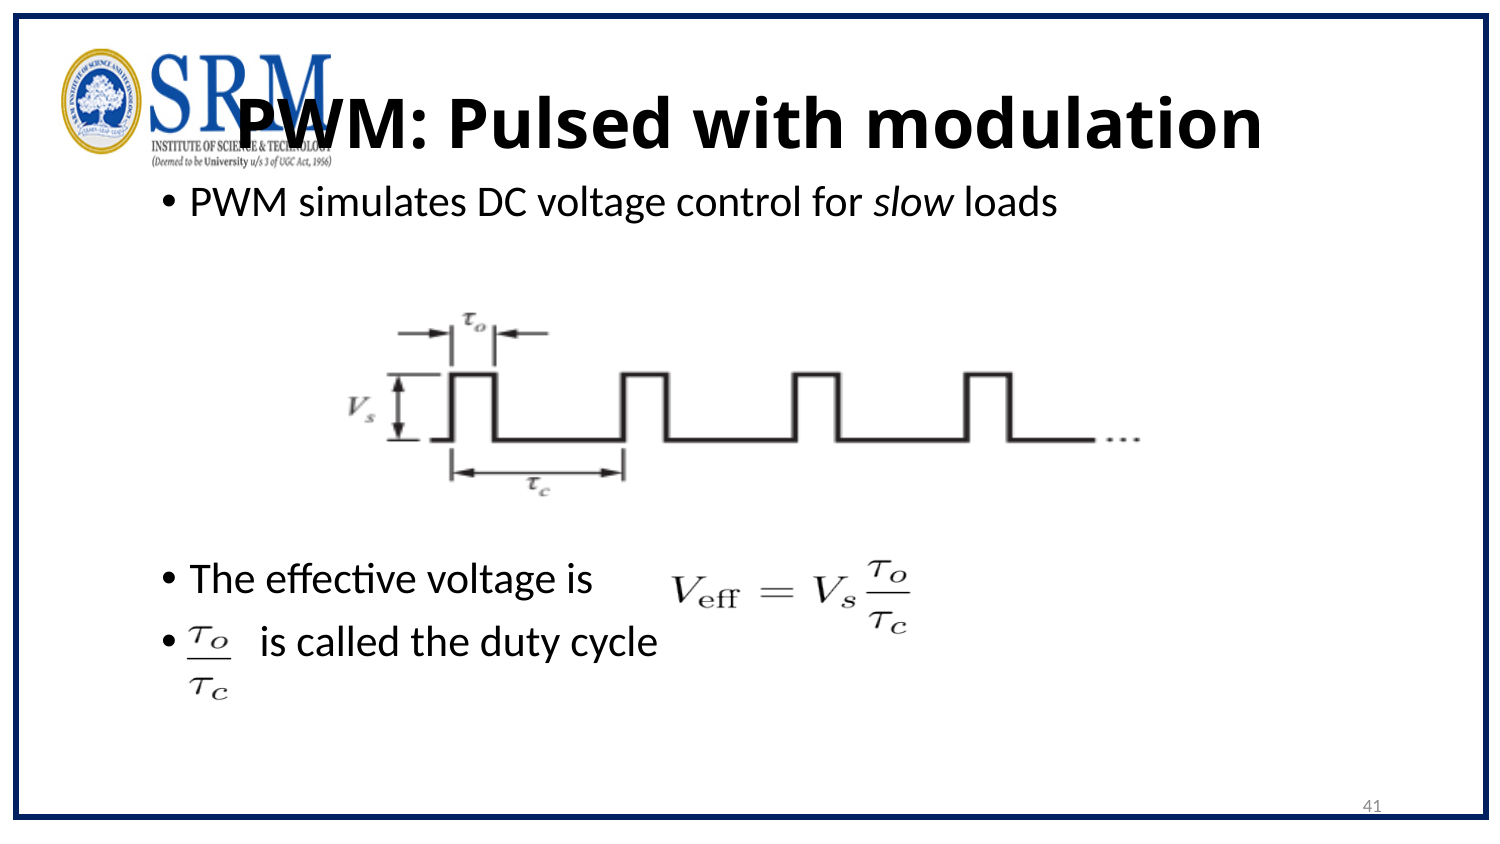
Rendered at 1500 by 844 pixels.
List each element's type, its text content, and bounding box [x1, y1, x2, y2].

title PWM: Pulsed with modulation [103, 44, 1397, 208]
picture [50, 28, 342, 181]
list PWM simulates DC voltage control for slow loads The effective voltage is is called the duty cycle [146, 171, 1354, 801]
picture [662, 553, 920, 641]
picture [345, 303, 1143, 501]
slide_number 41 [1059, 782, 1397, 827]
picture [178, 619, 242, 707]
